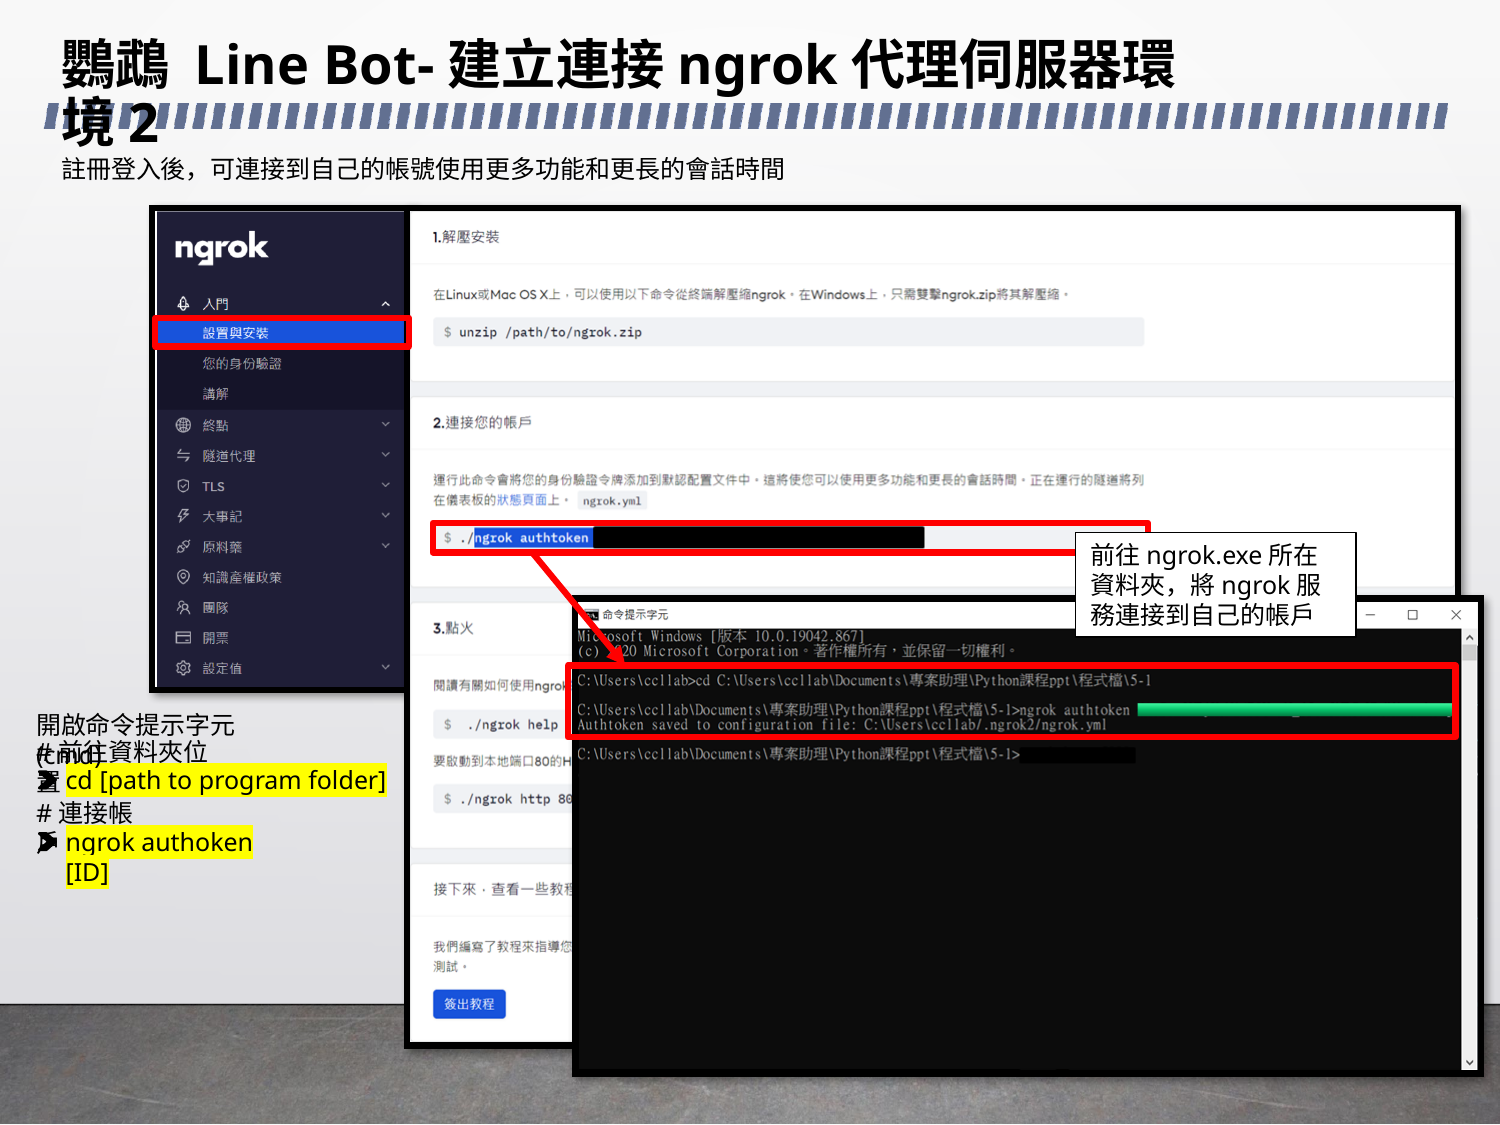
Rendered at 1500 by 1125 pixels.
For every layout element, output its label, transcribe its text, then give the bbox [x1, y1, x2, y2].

picture [410, 210, 1479, 1071]
picture [41, 103, 46, 129]
picture [155, 210, 409, 687]
text_box cd [path to program folder] [245, 757, 405, 803]
picture [0, 1004, 1500, 1124]
text_box #連接帳戶 [21, 790, 169, 866]
text_box ngrok authoken [ID] [50, 818, 318, 894]
text_box 開啟命令提示字元(cmd) [21, 701, 322, 777]
text_box 註冊登入後，可連接到自己的帳號使用更多功能和更長的會話時間 [45, 146, 809, 192]
title 鸚鵡 Line Bot-建立連接ngrok代理伺服器環境2 [46, 29, 1225, 203]
text_box [39, 777, 56, 789]
text_box [39, 833, 56, 850]
picture [1225, 103, 1451, 129]
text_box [533, 553, 626, 666]
text_box #前往資料夾位置 [21, 777, 245, 804]
